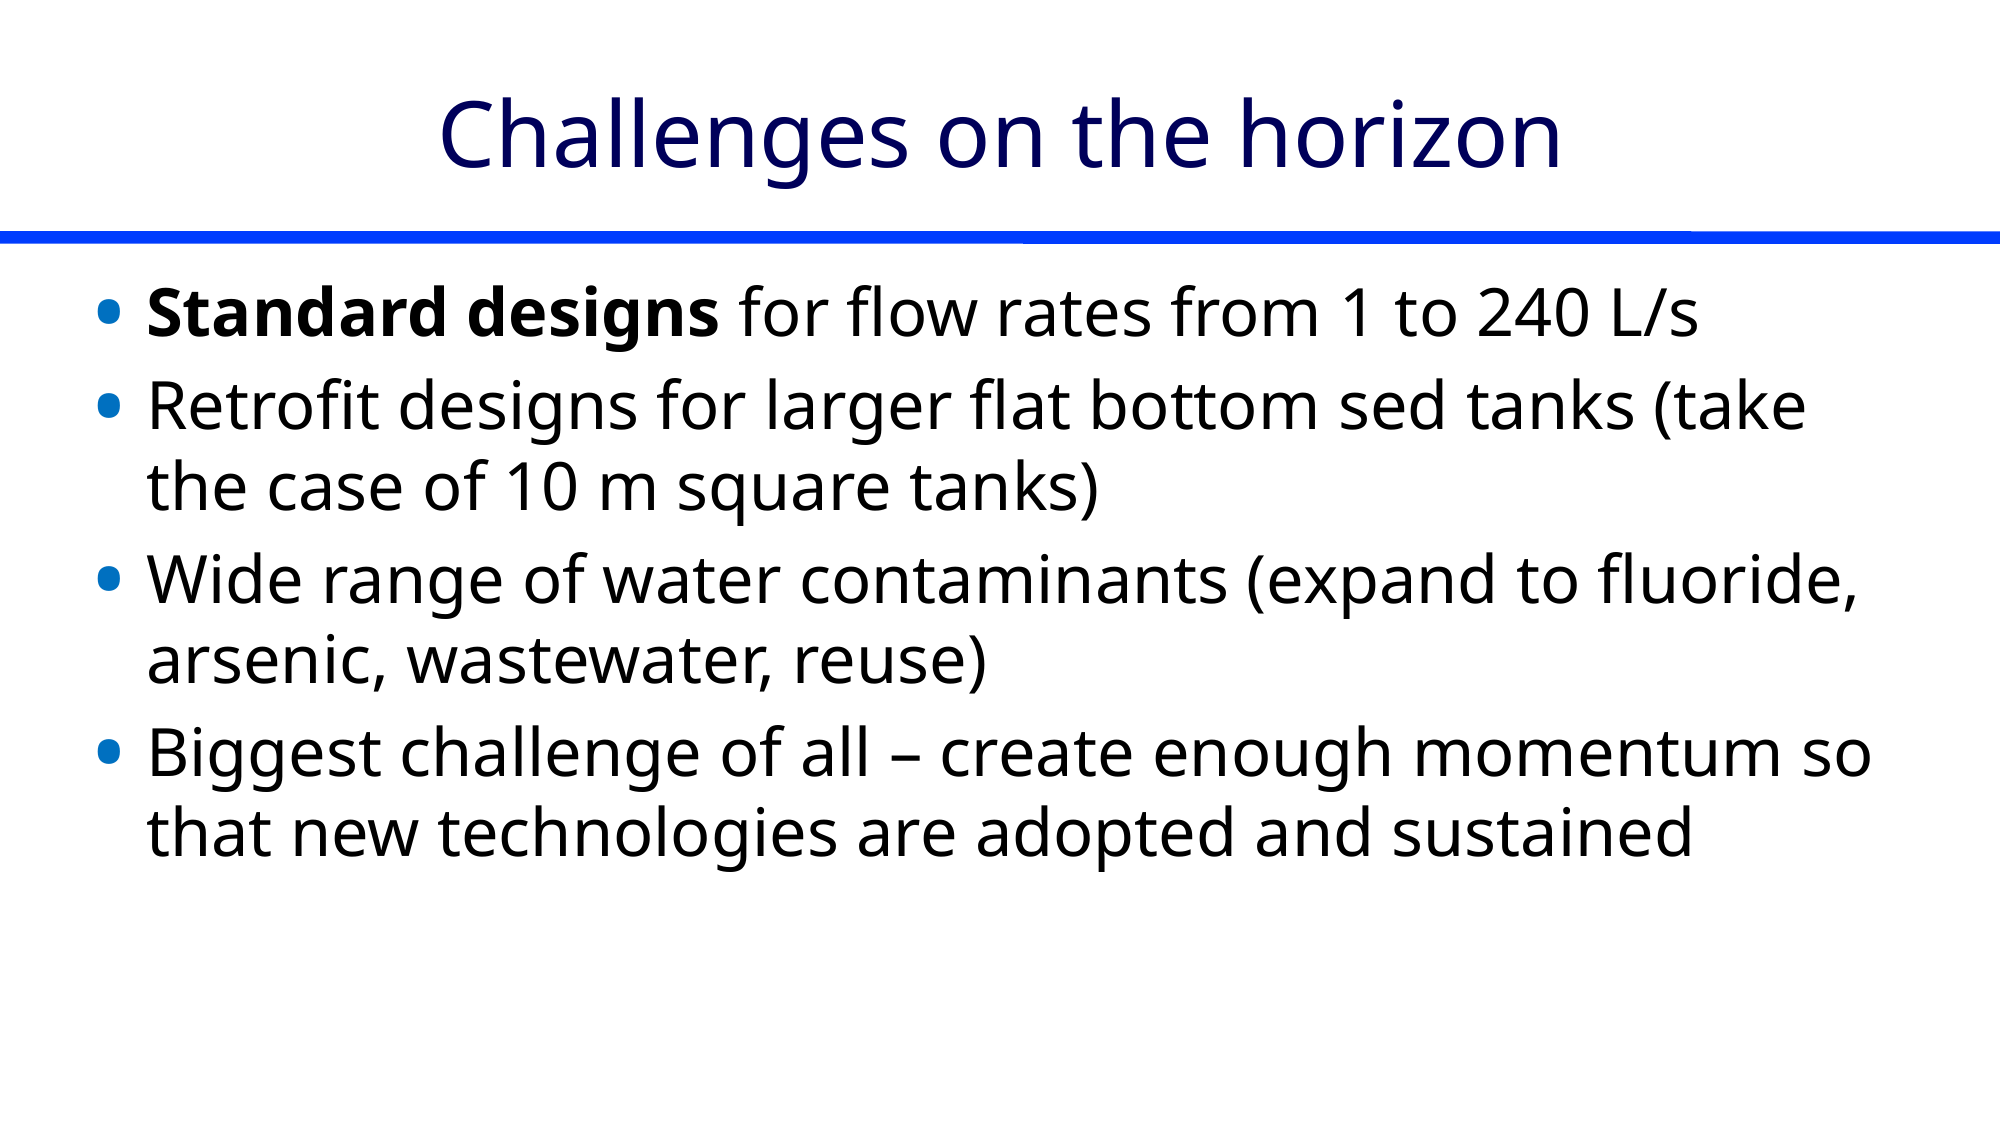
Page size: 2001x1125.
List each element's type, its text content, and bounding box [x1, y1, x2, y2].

list Standard designs for flow rates from 1 to 240 L/s Retrofit designs for larger flat bottom sed tanks (take the case of 10 m square tanks) Wide range of water contaminants (expand to fluoride, arsenic, wastewater, reuse) Biggest challenge of all – create enough momentum so that new technologies are adopted and sustained [74, 262, 1930, 1006]
title Challenges on the horizon [75, 37, 1930, 225]
